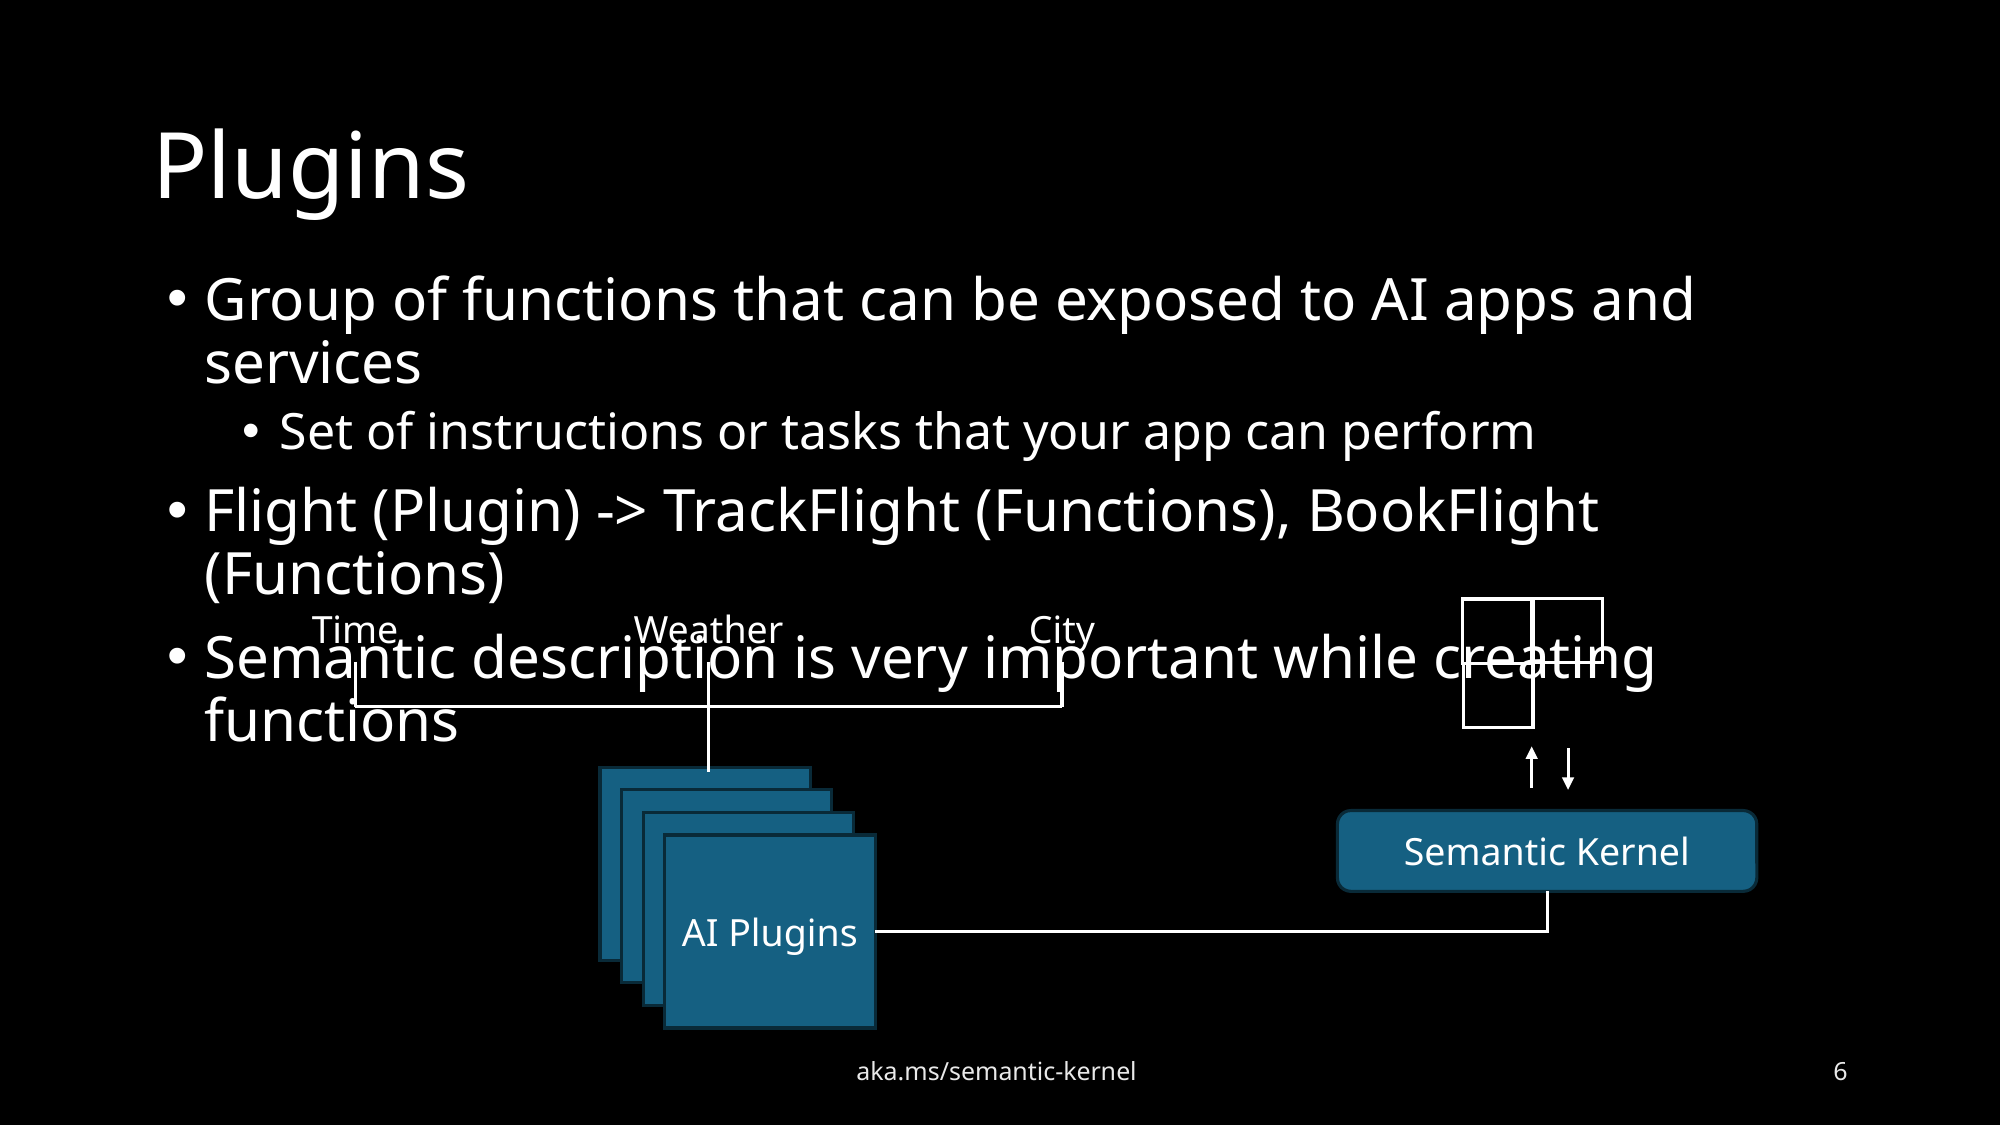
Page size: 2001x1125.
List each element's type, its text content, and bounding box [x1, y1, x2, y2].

list Group of functions that can be exposed to AI apps and services Set of instructions or tasks that your app can perform Flight (Plugin) -> TrackFlight (Functions), BookFlight (Functions) Semantic description is very important while creating functions [152, 262, 1878, 977]
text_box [299, 597, 1758, 1029]
title Plugins [137, 59, 1863, 278]
slide_number 6 [1412, 1042, 1863, 1103]
footer aka.ms/semantic-kernel [662, 1042, 1338, 1103]
